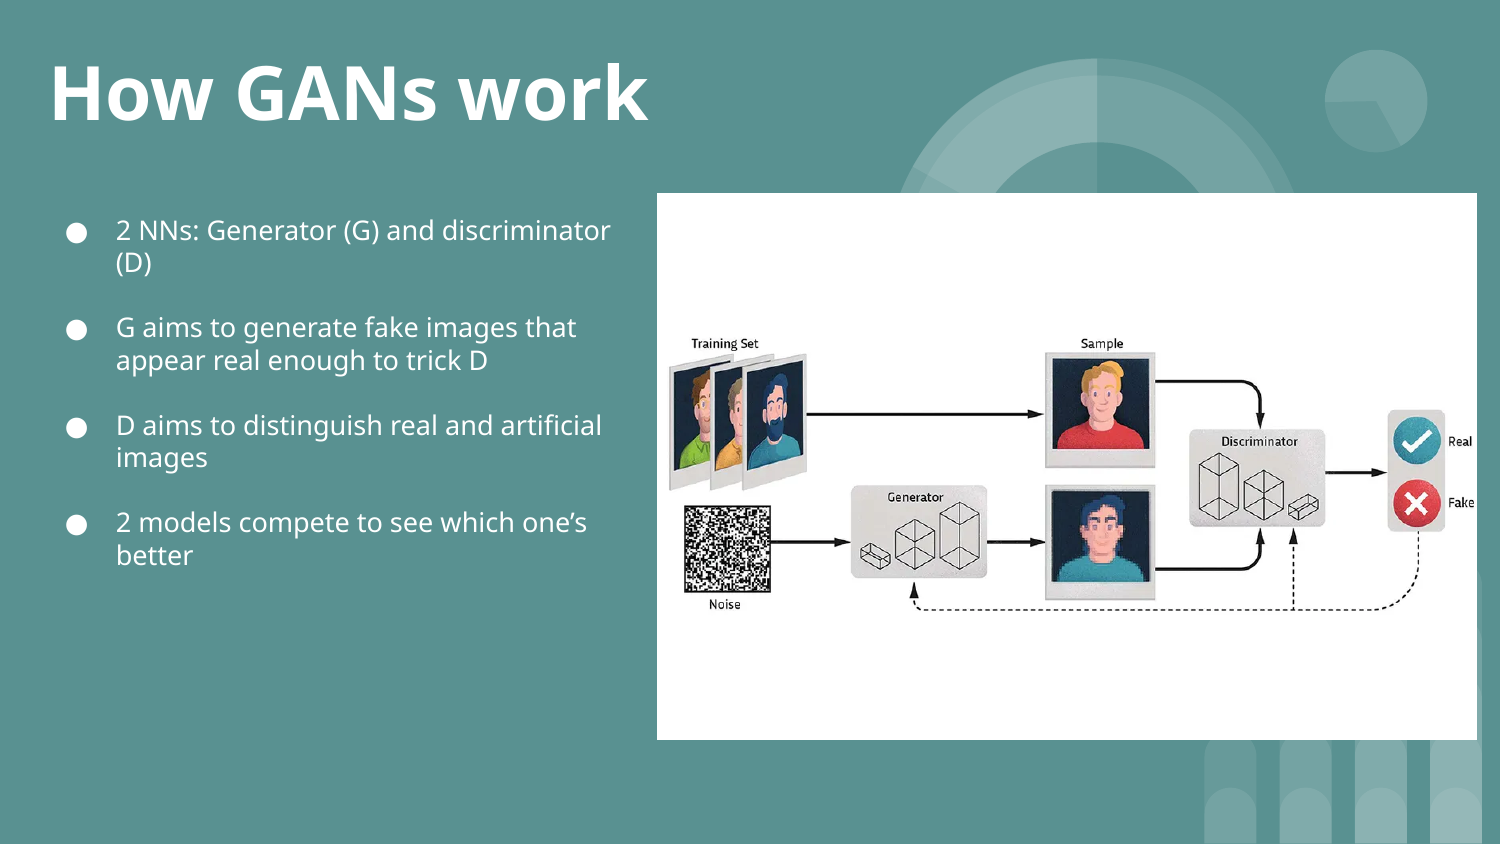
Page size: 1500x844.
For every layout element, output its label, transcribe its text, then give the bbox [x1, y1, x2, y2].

picture [657, 193, 1477, 740]
title How GANs work [33, 15, 1459, 166]
text_box 2 NNs: Generator (G) and discriminator (D) G aims to generate fake images that appear real enough to trick D D aims to distinguish real and artificial images 2 models compete to see which one’s better [25, 198, 642, 777]
